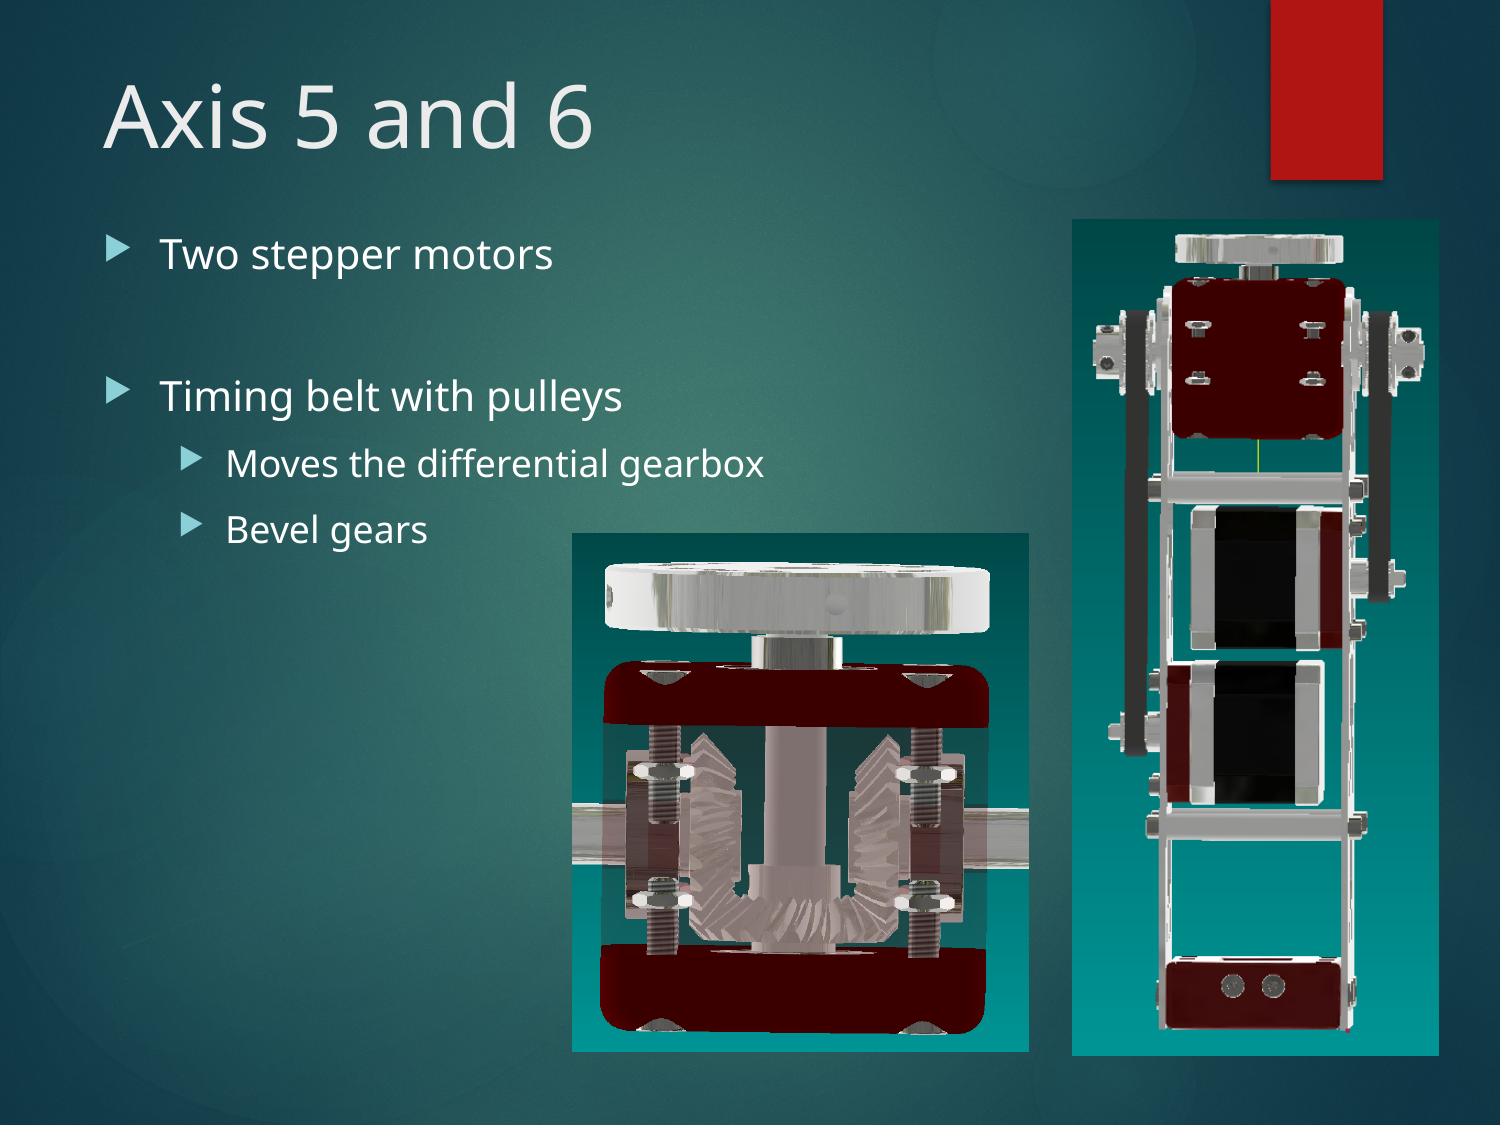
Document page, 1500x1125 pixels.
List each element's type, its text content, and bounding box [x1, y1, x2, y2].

title Axis 5 and 6 [88, 53, 1258, 173]
list Two stepper motors Timing belt with pulleys Moves the differential gearbox Bevel gears [88, 219, 1071, 776]
picture [1072, 219, 1439, 1056]
picture [572, 533, 1029, 1053]
